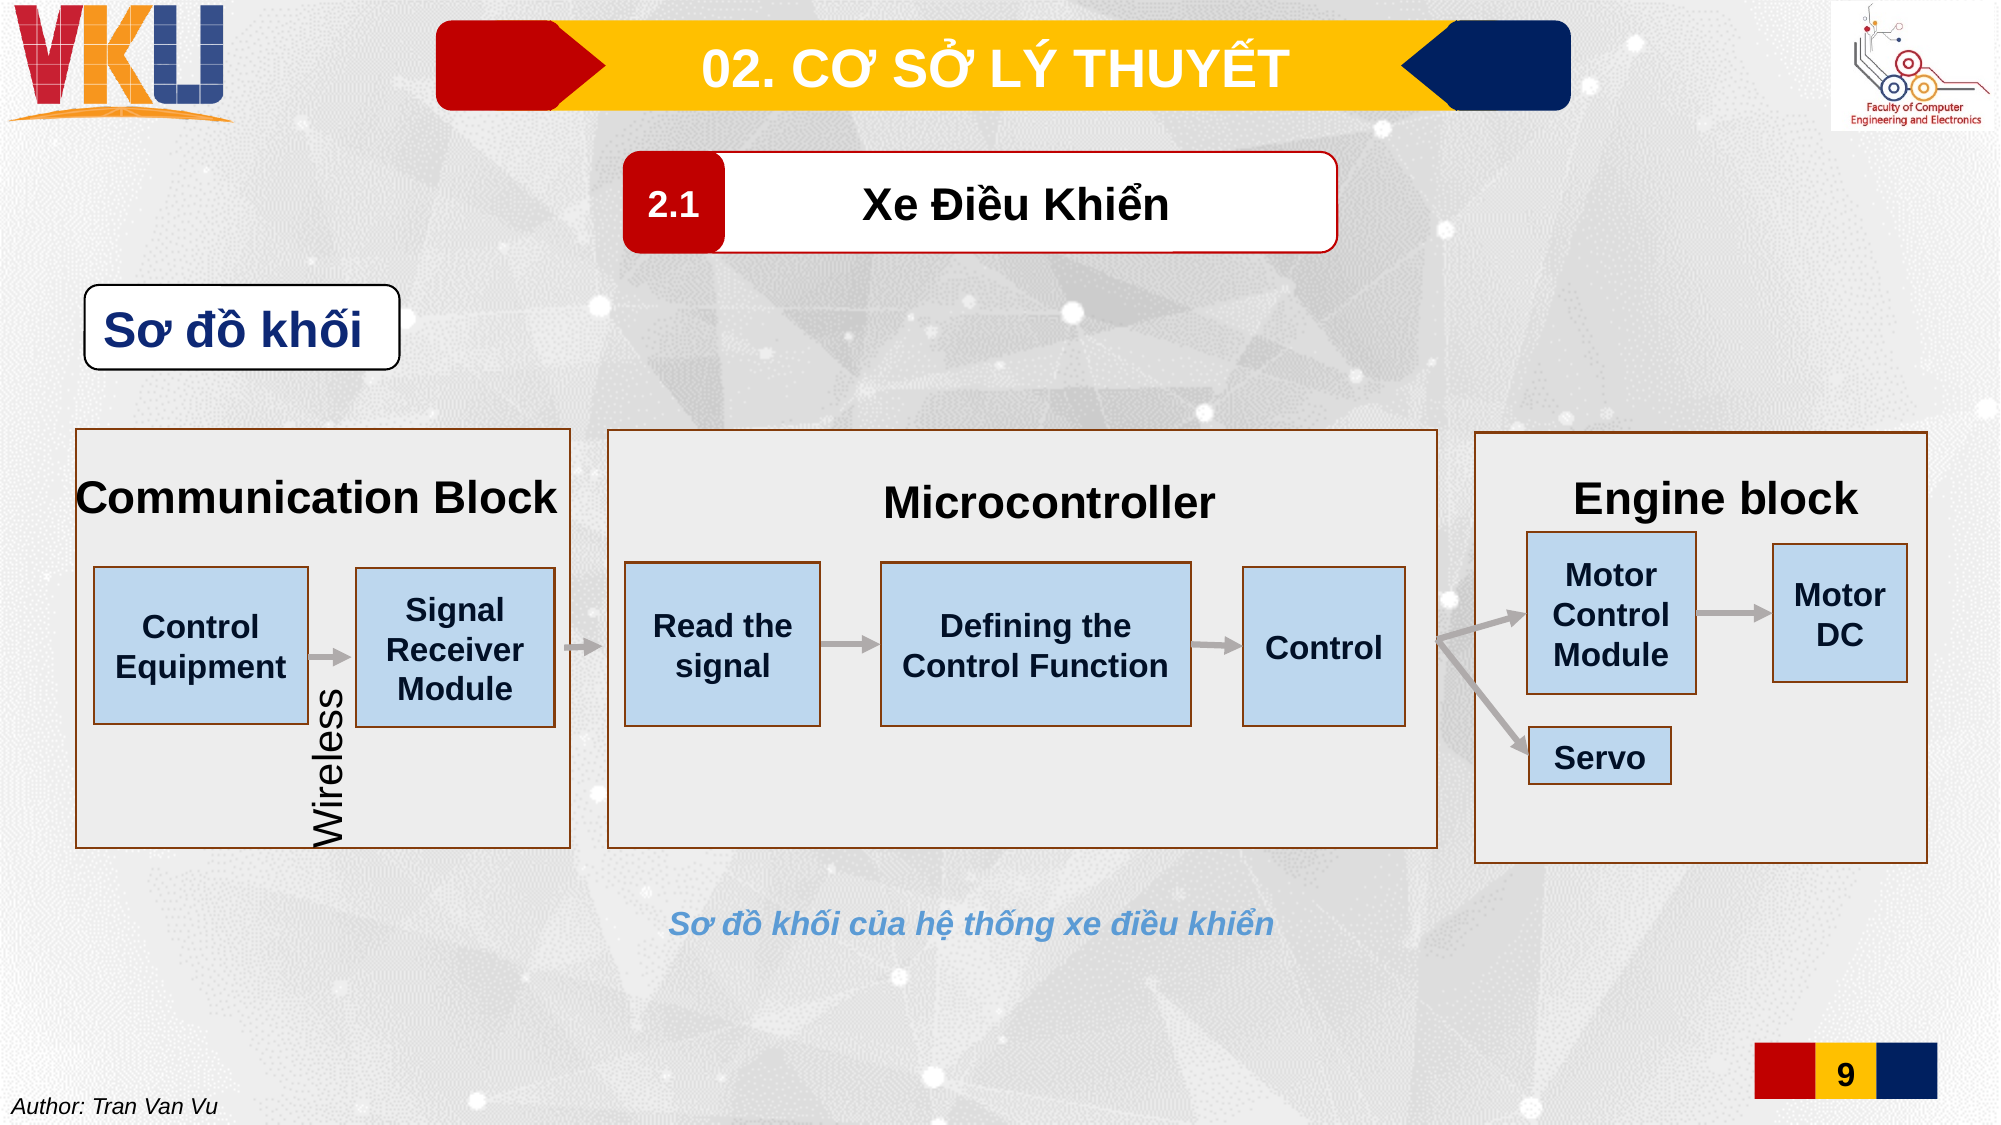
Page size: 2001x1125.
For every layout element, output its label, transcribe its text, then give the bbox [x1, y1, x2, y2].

text_box MotorDC [1772, 543, 1908, 683]
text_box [1437, 639, 1529, 756]
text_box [1436, 613, 1527, 640]
text_box [1401, 20, 1571, 111]
text_box Signal Receiver Module [355, 567, 556, 728]
text_box 2.1 [622, 150, 725, 254]
text_box Communication Block [60, 460, 607, 531]
text_box Read the signal [624, 561, 821, 727]
picture [0, 0, 2001, 1125]
text_box [75, 428, 571, 460]
text_box Engine block [1559, 461, 1908, 532]
text_box Sơ đồ khối của hệ thống xe điều khiển [653, 894, 1300, 949]
text_box Wireless [293, 635, 359, 864]
text_box Control Equipment [93, 566, 309, 725]
text_box Xe Điều Khiển [712, 150, 1339, 254]
text_box [1754, 1042, 1815, 1100]
text_box Author: Tran Van Vu [0, 1083, 234, 1125]
text_box Servo [1528, 726, 1672, 785]
text_box [1877, 1042, 1938, 1100]
text_box [75, 531, 571, 849]
text_box Motor Control Module [1526, 531, 1697, 695]
slide_number 9 [1815, 1042, 1877, 1103]
text_box Control [1242, 566, 1406, 727]
text_box [435, 20, 606, 111]
text_box [607, 429, 1438, 849]
text_box Microcontroller [868, 465, 1232, 536]
text_box Sơ đồ khối [83, 283, 401, 371]
text_box Defining the Control Function [880, 561, 1192, 727]
text_box [1474, 431, 1928, 864]
text_box 02. CƠ SỞ LÝ THUYẾT [552, 20, 1455, 111]
